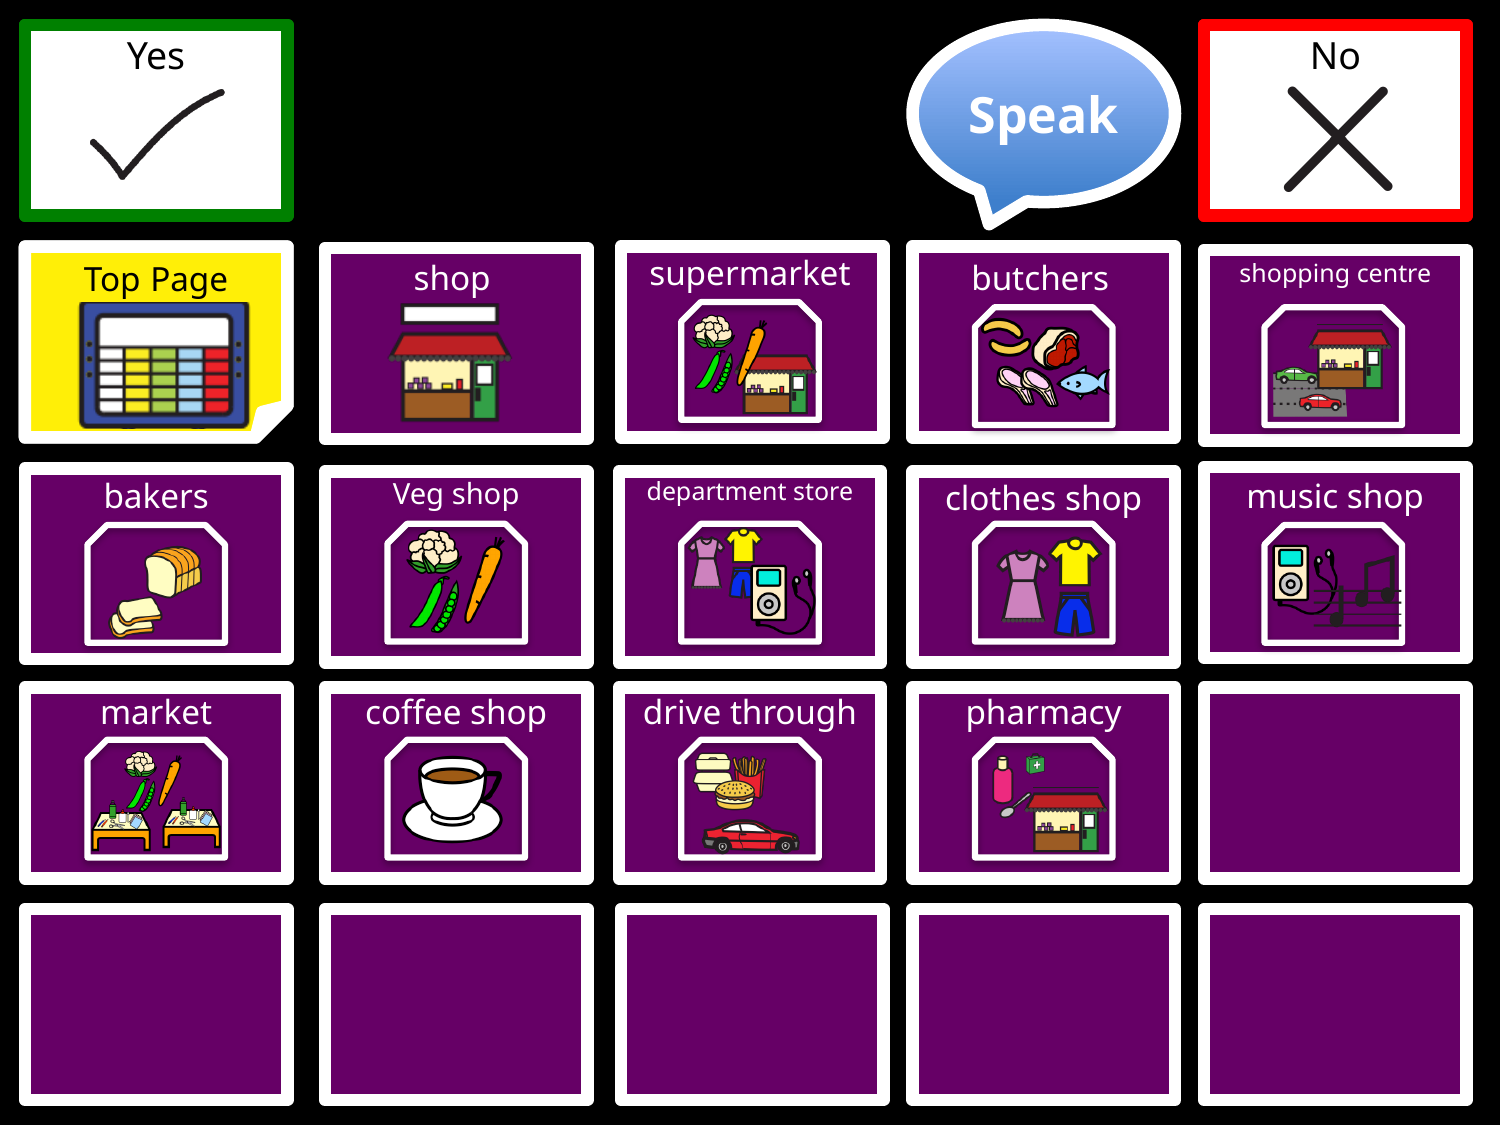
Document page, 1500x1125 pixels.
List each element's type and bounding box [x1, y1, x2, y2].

text_box [320, 247, 588, 440]
text_box [912, 908, 1176, 1101]
picture [374, 287, 526, 438]
text_box [620, 908, 884, 1101]
text_box [1203, 908, 1467, 1101]
picture [974, 304, 1116, 417]
text_box [324, 908, 588, 1101]
text_box [24, 908, 288, 1101]
picture [687, 312, 826, 426]
picture [87, 749, 226, 858]
picture [391, 739, 513, 861]
picture [687, 739, 806, 879]
picture [975, 750, 1116, 863]
picture [99, 537, 210, 647]
text_box [618, 468, 882, 663]
text_box [324, 684, 588, 879]
text_box [1203, 466, 1467, 659]
text_box [1203, 687, 1467, 879]
picture [1264, 324, 1401, 426]
text_box [618, 244, 884, 438]
picture [74, 53, 238, 216]
picture [62, 301, 267, 429]
text_box [324, 468, 588, 663]
picture [987, 524, 1111, 648]
text_box [912, 469, 1176, 663]
picture [1262, 535, 1415, 651]
picture [680, 518, 826, 642]
text_box [1203, 249, 1467, 441]
text_box [24, 467, 288, 660]
text_box [1203, 24, 1467, 216]
text_box [24, 24, 288, 216]
text_box [24, 684, 288, 879]
picture [1274, 74, 1403, 203]
text_box [912, 684, 1176, 879]
text_box [618, 684, 882, 879]
picture [398, 525, 515, 642]
text_box [24, 245, 289, 439]
text_box [912, 246, 1176, 438]
